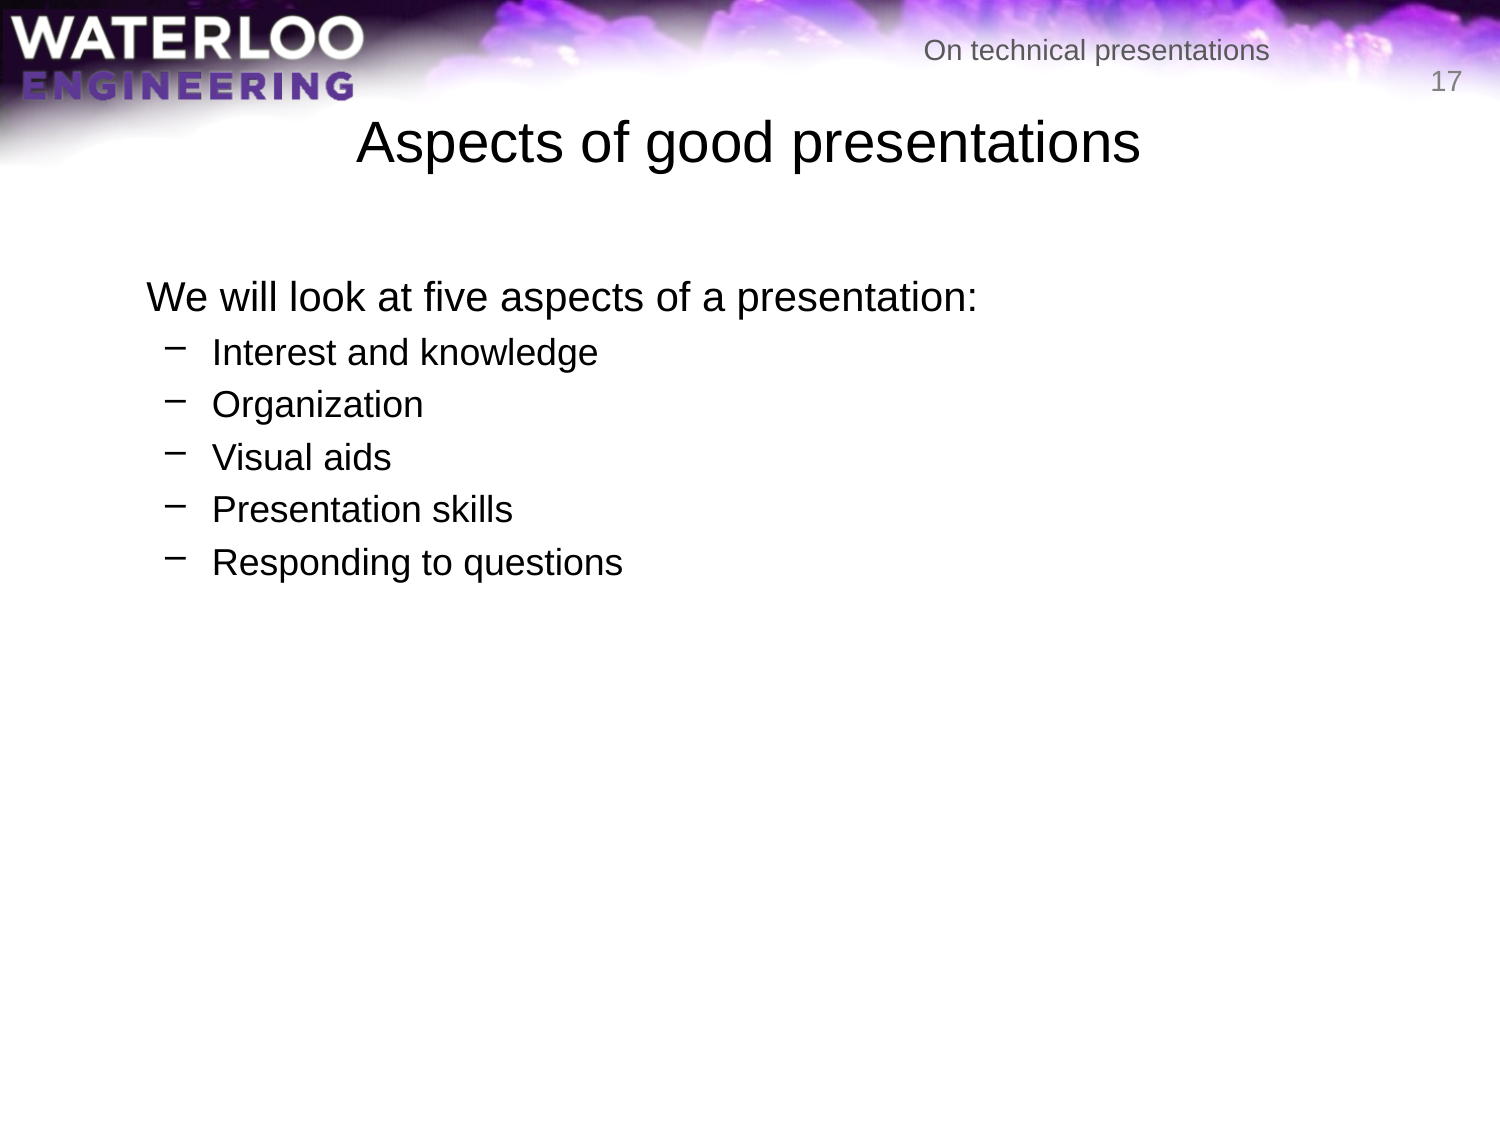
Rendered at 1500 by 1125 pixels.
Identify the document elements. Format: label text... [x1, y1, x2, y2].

list We will look at five aspects of a presentation: Interest and knowledge Organization Visual aids Presentation skills Responding to questions [74, 262, 1426, 1006]
picture [0, 0, 1500, 1125]
title Aspects of good presentations [74, 44, 1426, 233]
slide_number 17 [1127, 54, 1479, 134]
